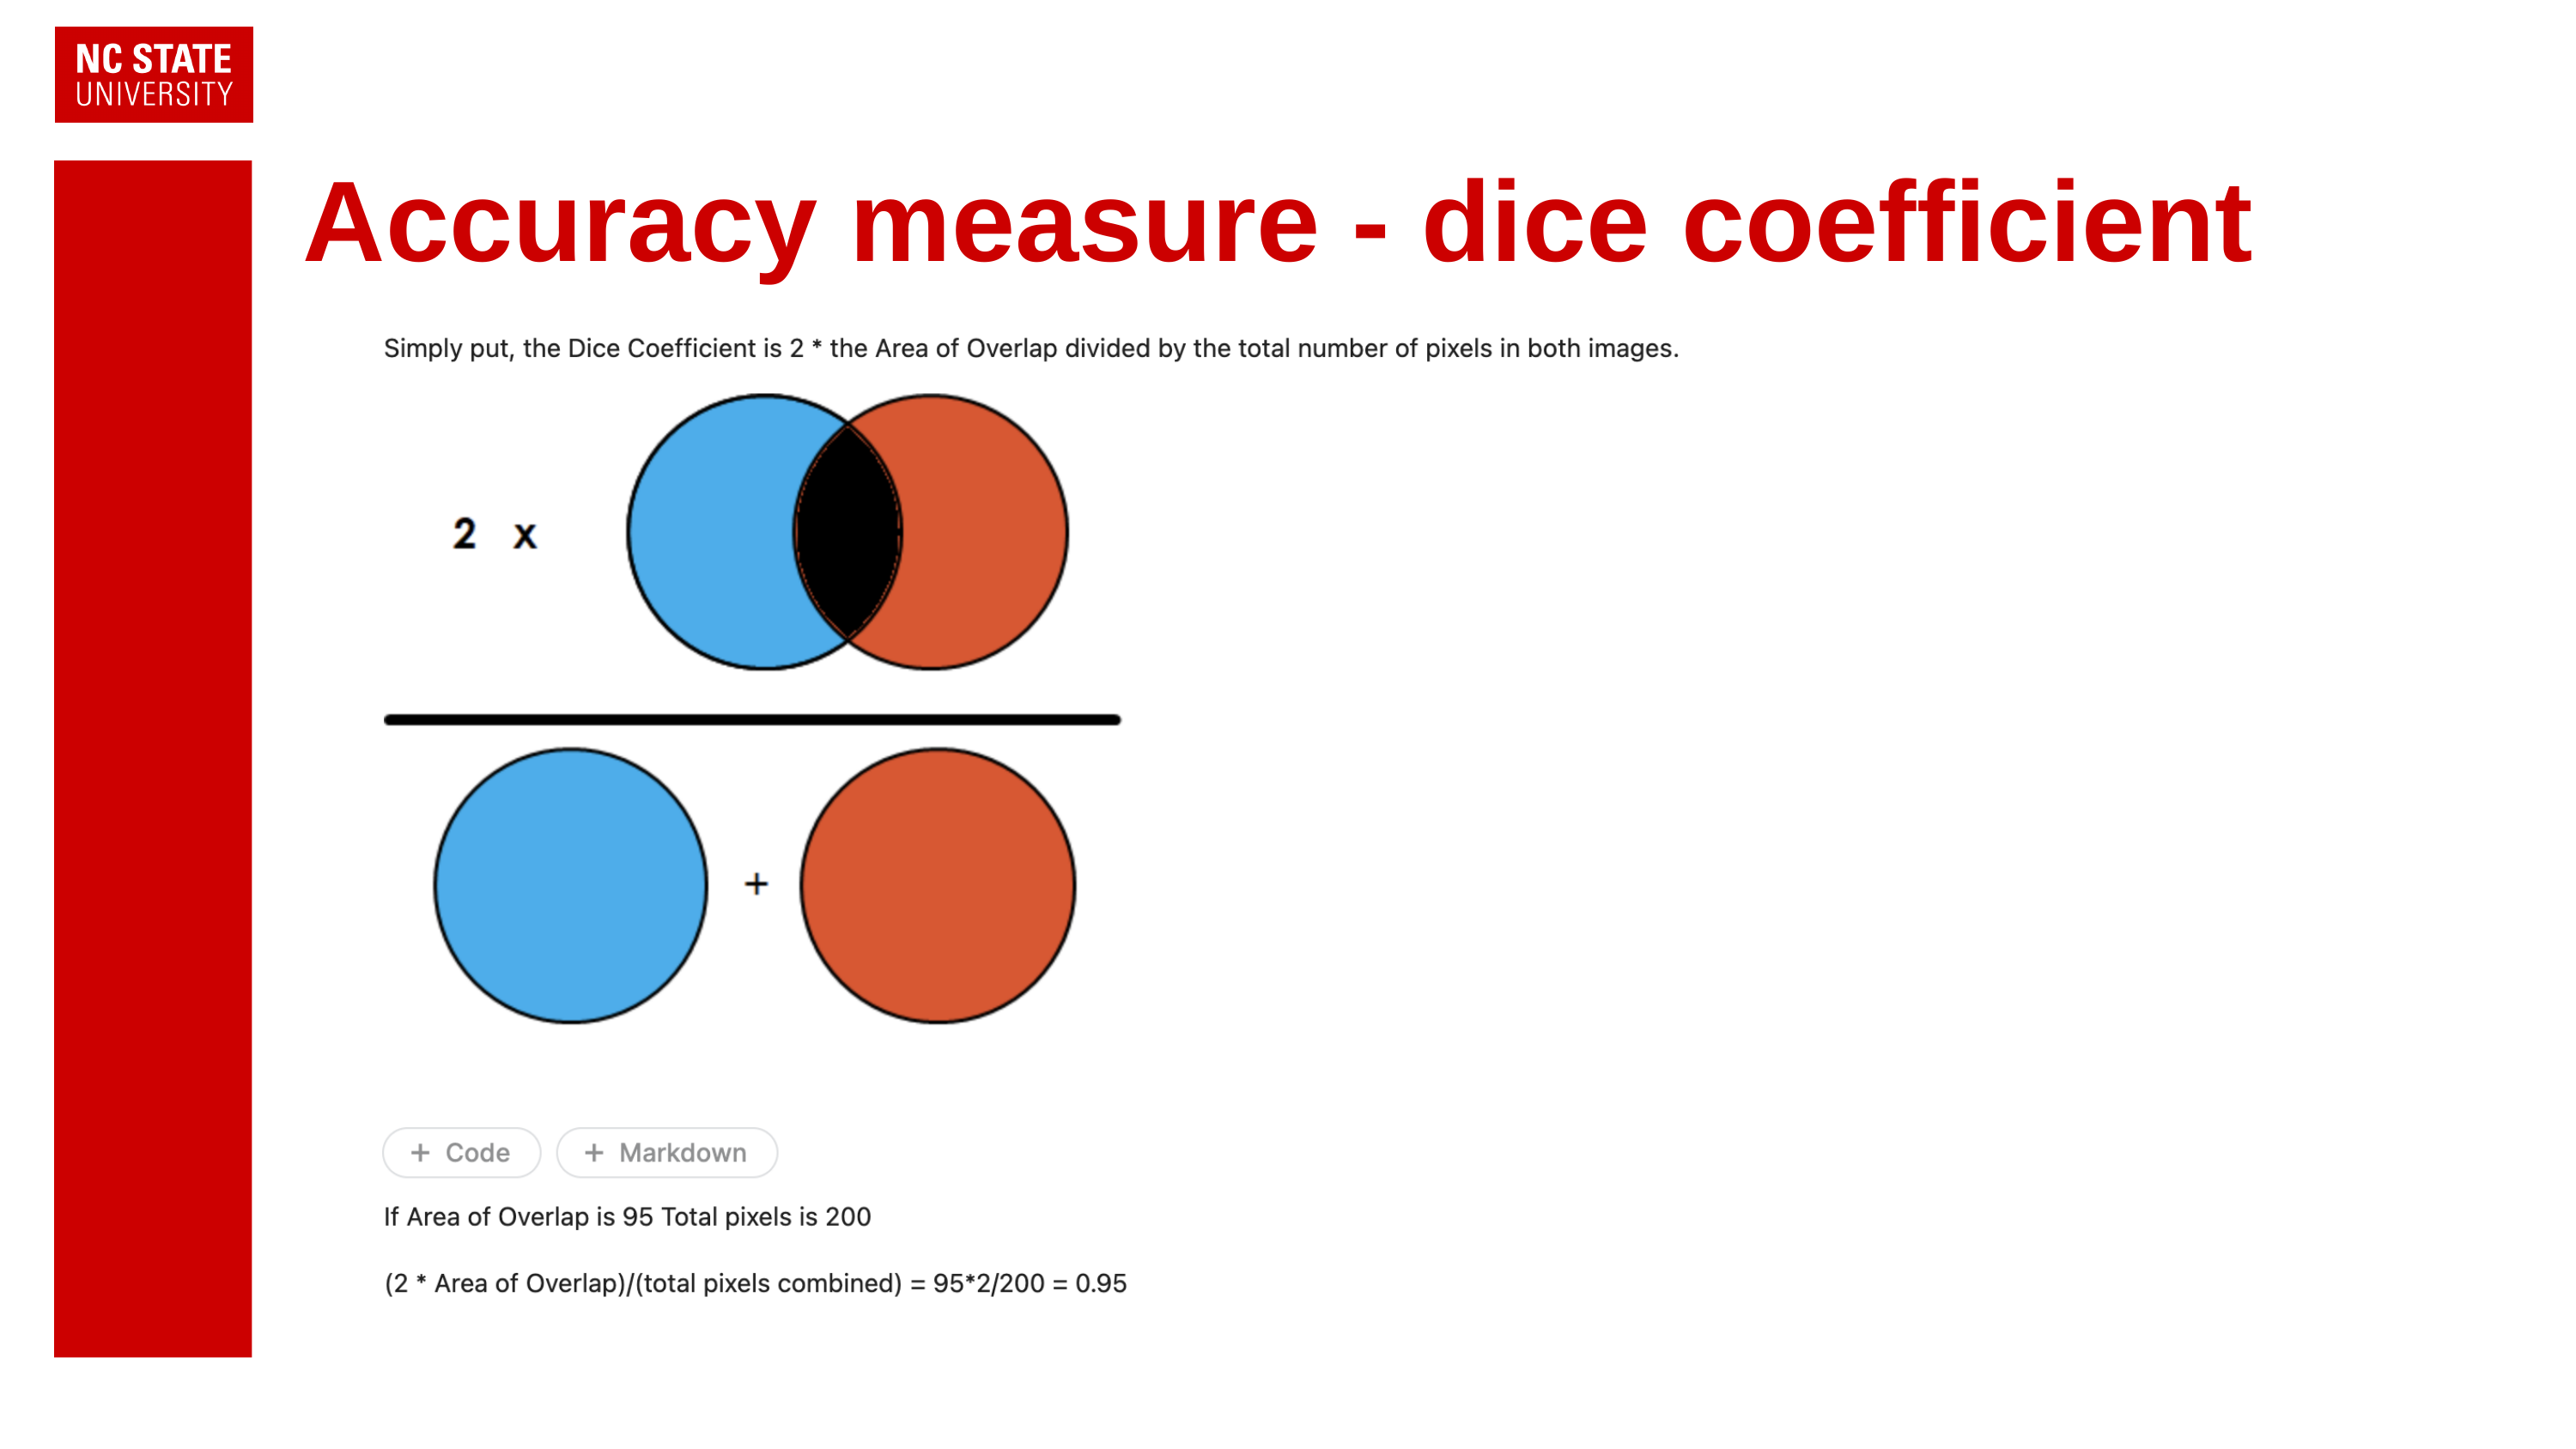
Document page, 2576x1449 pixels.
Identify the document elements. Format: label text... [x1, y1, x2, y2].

title Accuracy measure - dice coefficient [276, 120, 2457, 298]
picture [276, 313, 1770, 1318]
picture [55, 27, 253, 123]
